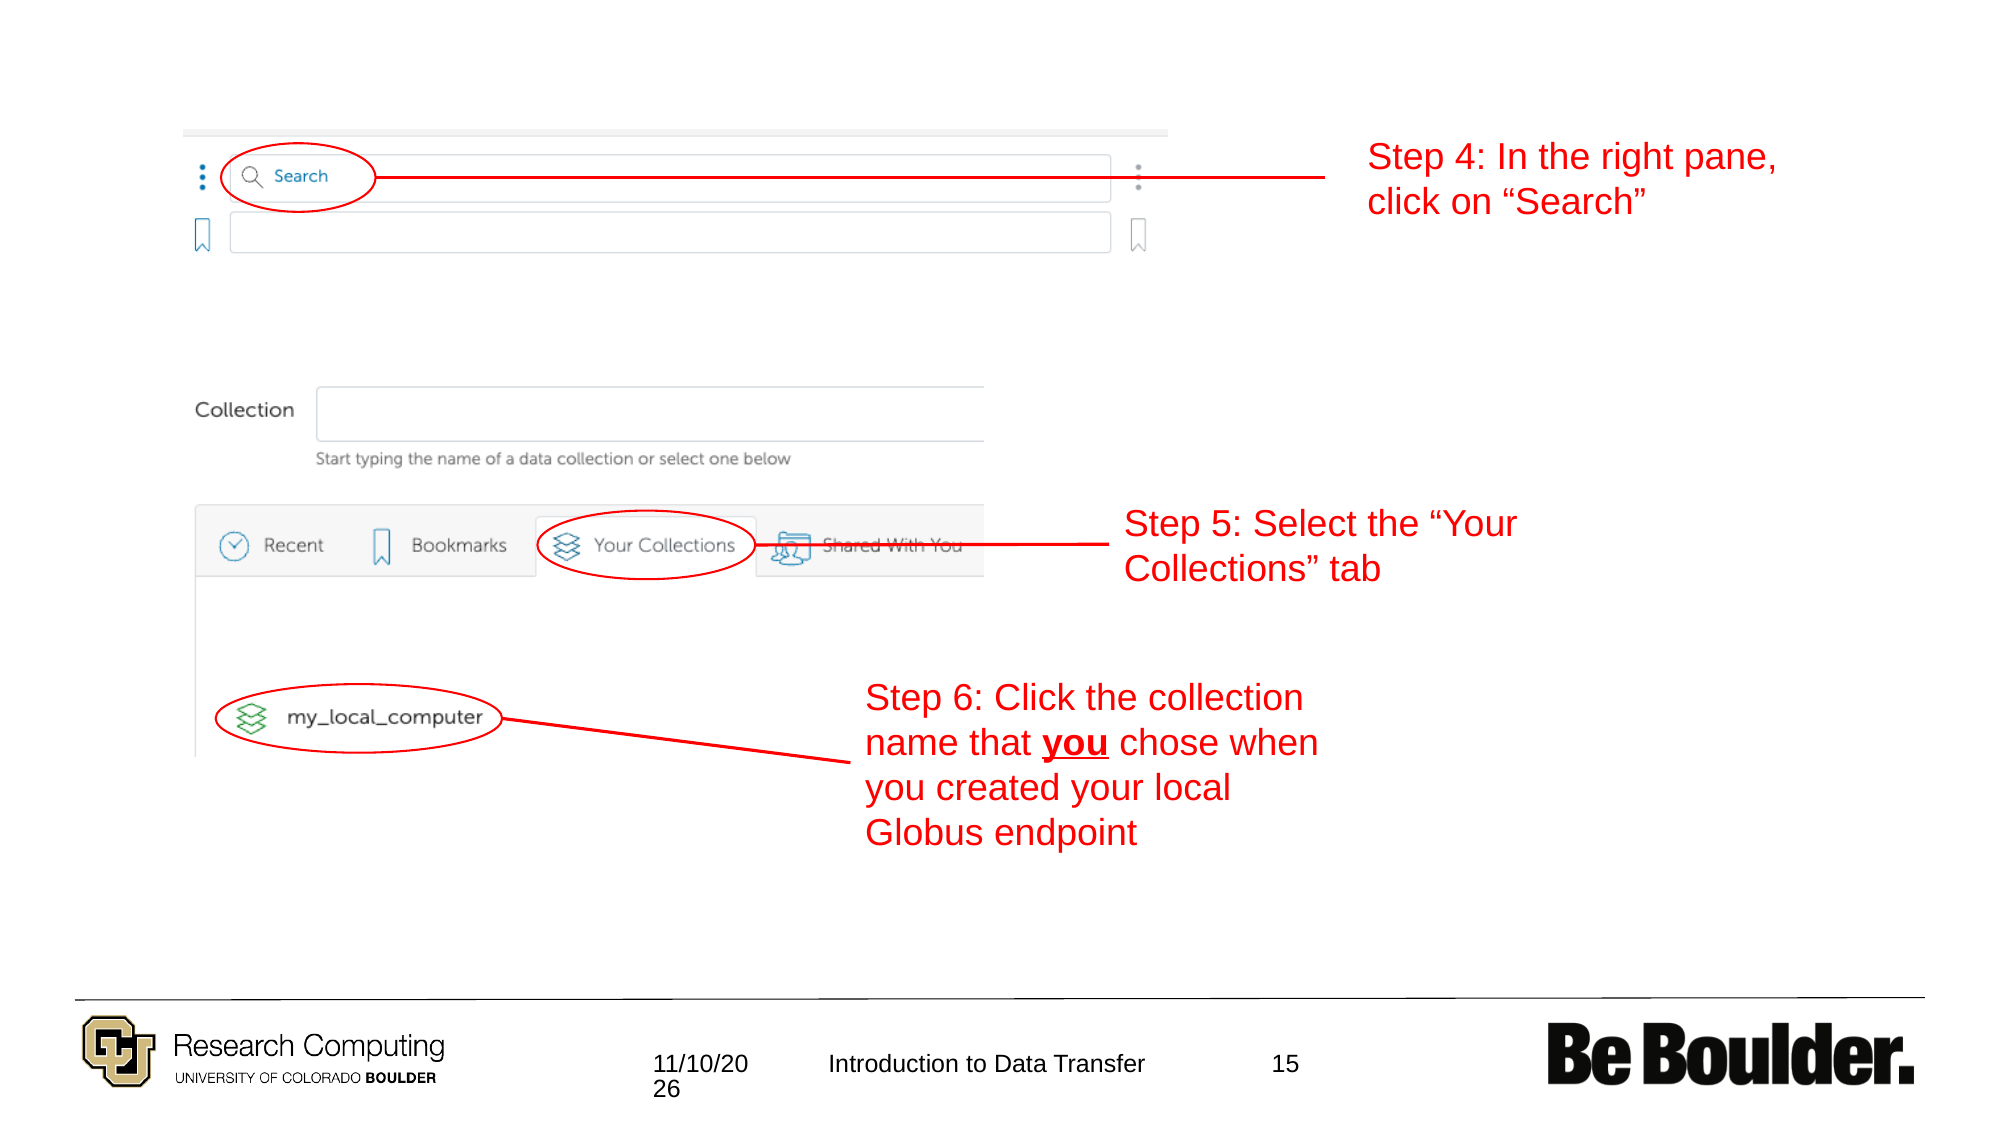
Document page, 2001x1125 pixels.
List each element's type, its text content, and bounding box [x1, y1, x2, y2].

text_box Step 6: Click the collection name that you chose when you created your local Globus endpoint [850, 665, 1361, 861]
text_box Step 4: In the right pane, click on “Search” [1352, 124, 1863, 230]
footer Introduction to Data Transfer [772, 1032, 1202, 1093]
picture [1524, 1015, 1938, 1088]
picture [183, 368, 984, 757]
text_box Step 5: Select the “Your Collections” tab [1108, 491, 1619, 597]
picture [183, 129, 1168, 261]
picture [81, 1015, 444, 1088]
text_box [502, 718, 851, 764]
slide_number 15 [1202, 1032, 1315, 1093]
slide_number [637, 1032, 772, 1093]
